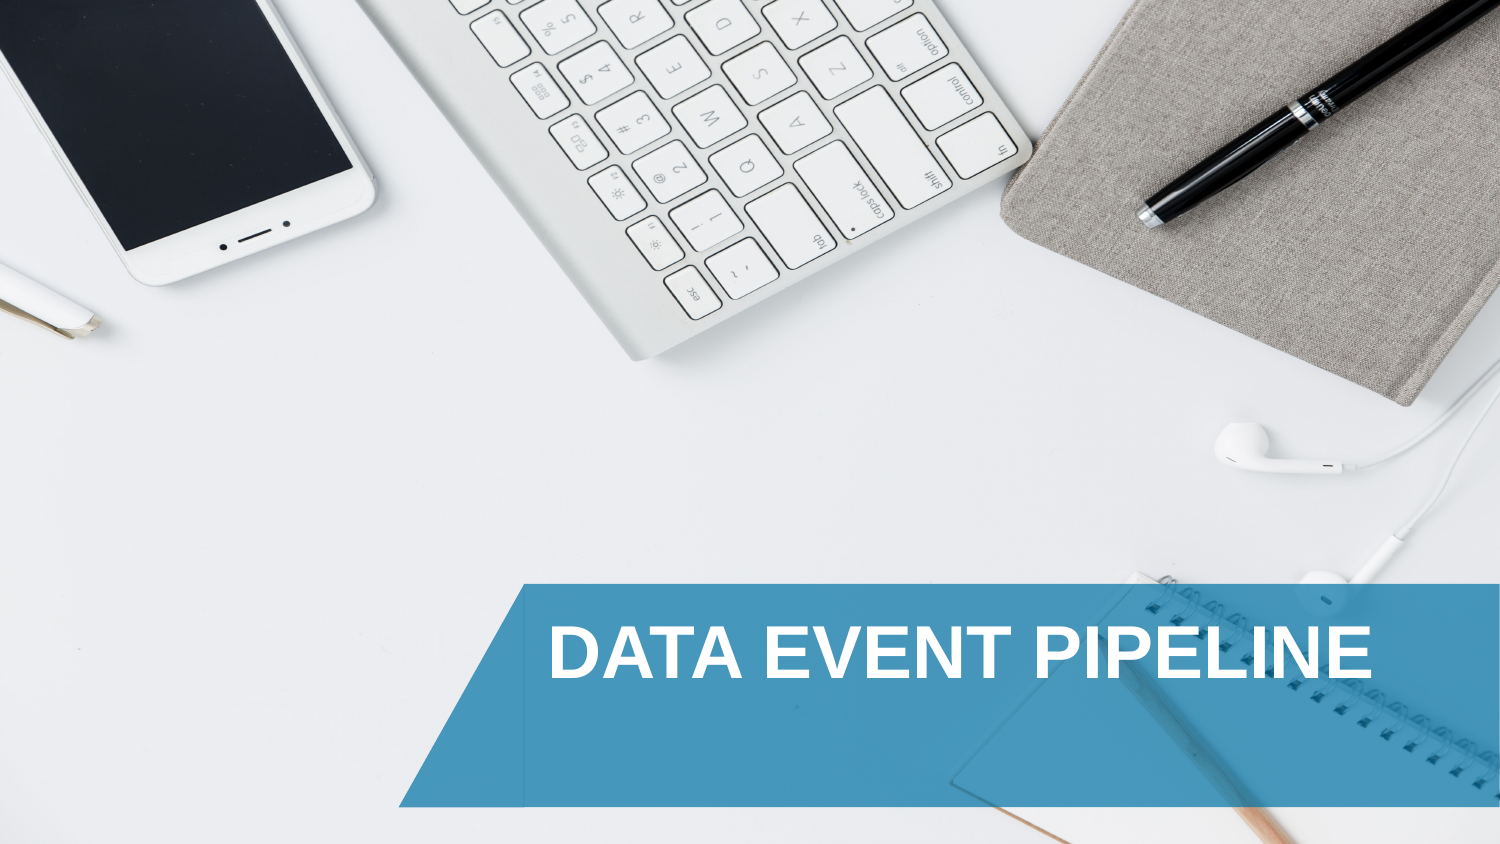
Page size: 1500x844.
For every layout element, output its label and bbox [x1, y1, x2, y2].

picture [0, 0, 1500, 844]
text_box [398, 583, 1500, 808]
